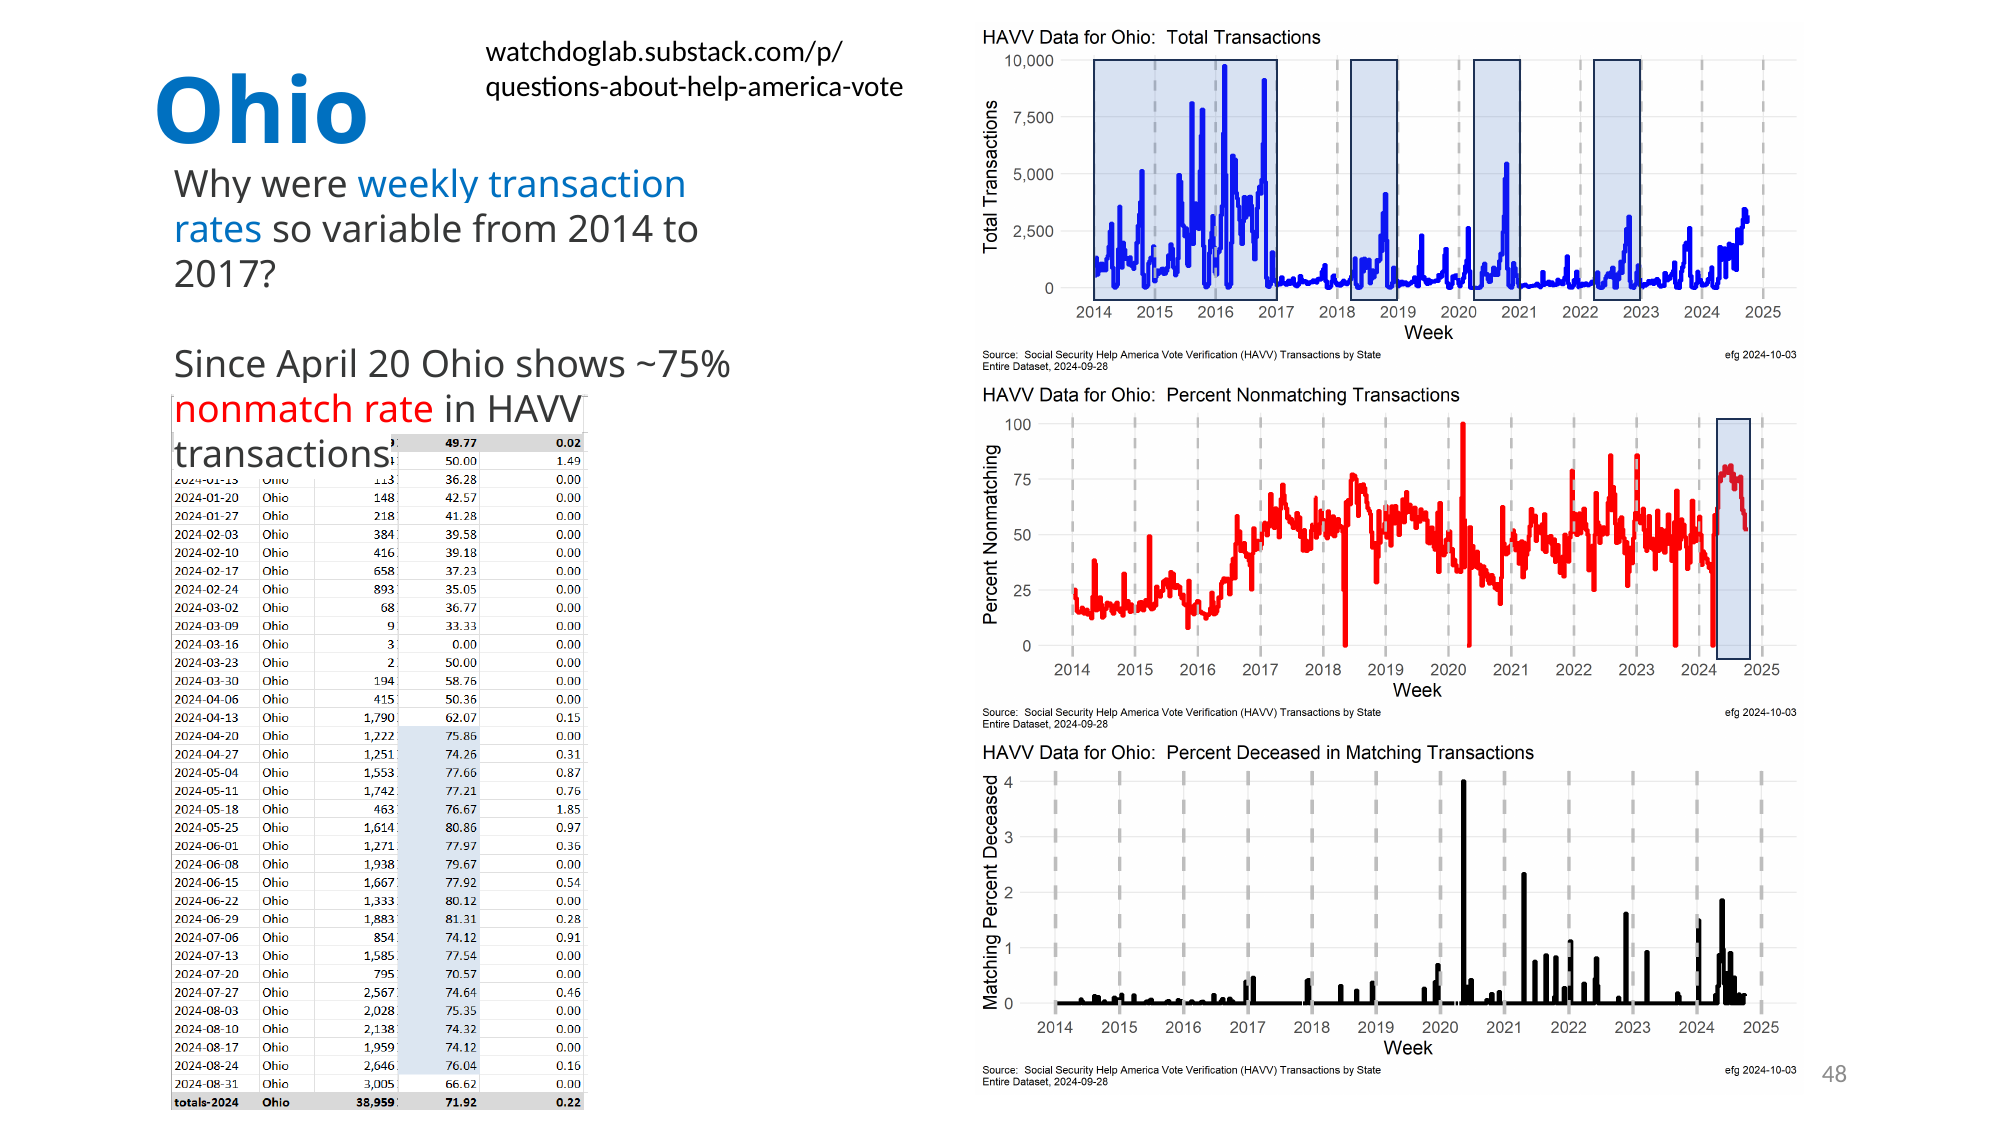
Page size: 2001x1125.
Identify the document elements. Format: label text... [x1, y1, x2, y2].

slide_number 48 [1412, 1042, 1863, 1103]
title Ohio [137, 4, 1863, 223]
text_box watchdoglab.substack.com/p/ questions-about-help-america-vote [470, 24, 920, 110]
text_box Why were weekly transaction rates so variable from 2014 to 2017? Since April 20 Ohio shows ~75% nonmatch rate in HAVV transactions [159, 152, 777, 483]
picture [171, 394, 588, 1110]
picture [974, 22, 1804, 1095]
